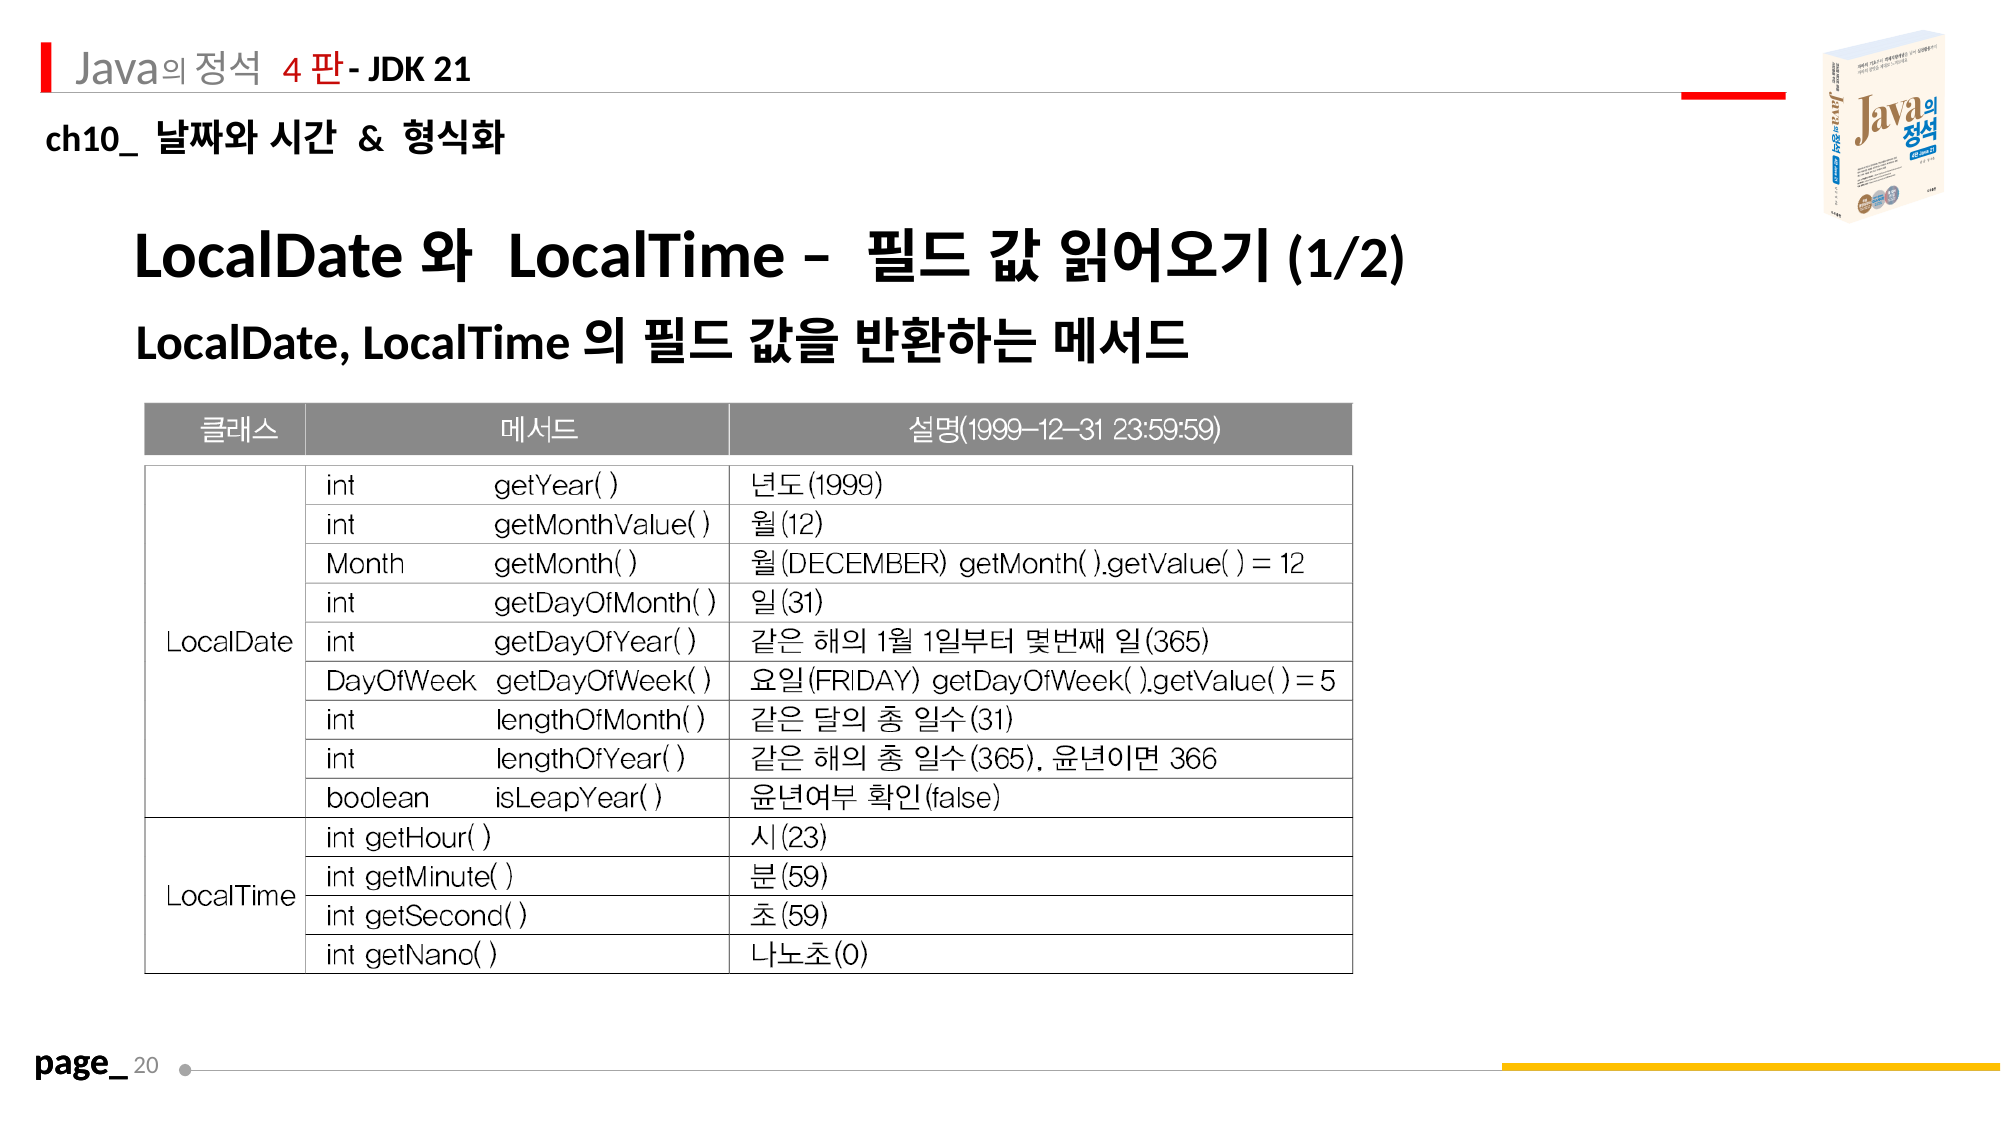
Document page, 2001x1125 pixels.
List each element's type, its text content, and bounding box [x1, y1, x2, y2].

text_box LocalDate와 LocalTime – 필드 값 읽어오기(1/2) [119, 203, 1841, 298]
text_box LocalDate, LocalTime의 필드 값을 반환하는 메서드 [121, 301, 1731, 377]
picture [1819, 26, 1950, 228]
picture [139, 396, 1360, 978]
slide_number 20 [106, 1033, 174, 1094]
text_box page_ [19, 1030, 145, 1090]
